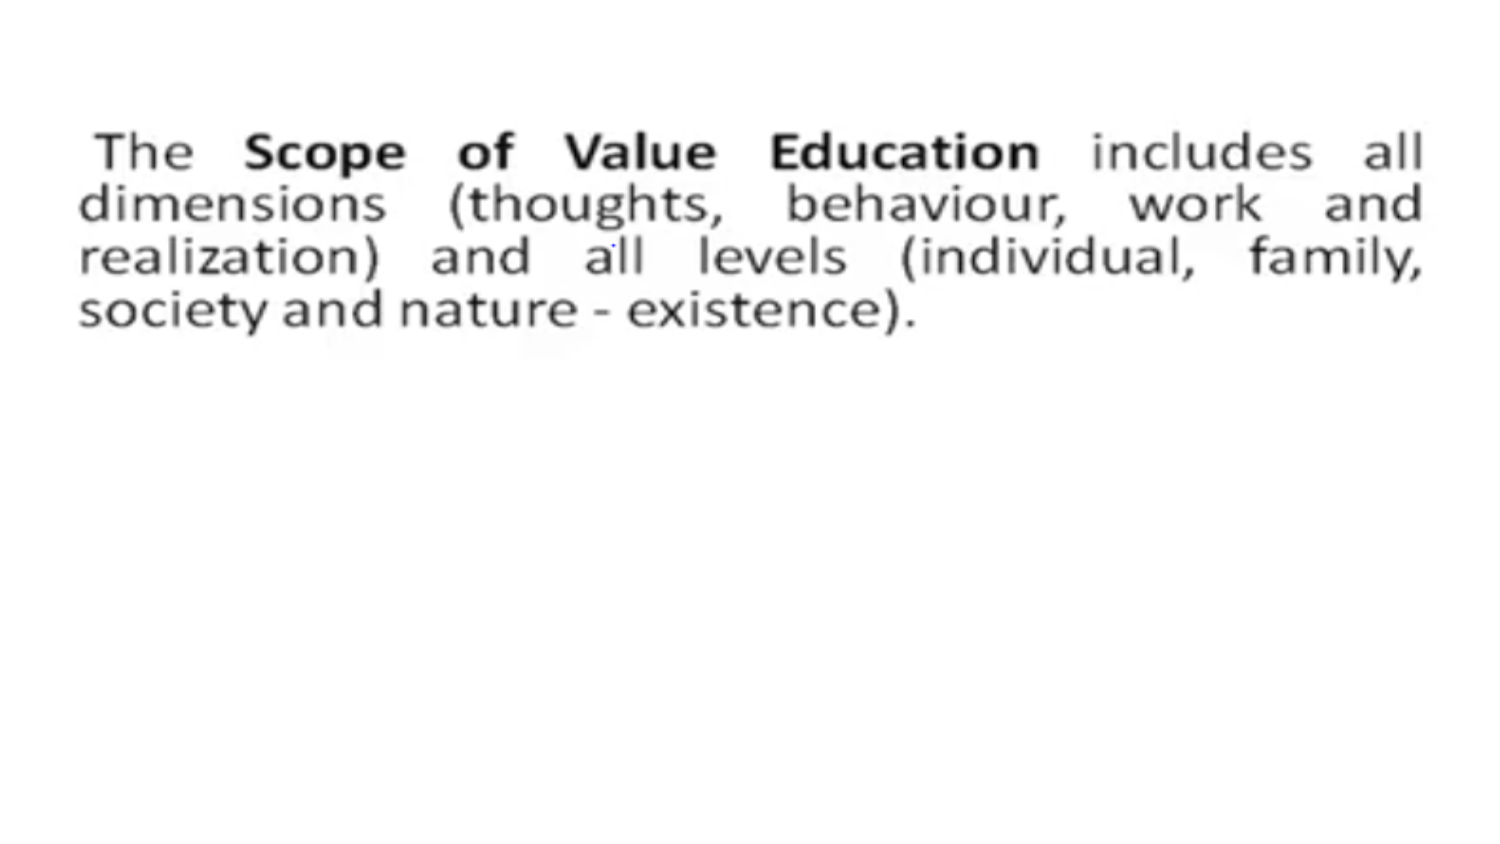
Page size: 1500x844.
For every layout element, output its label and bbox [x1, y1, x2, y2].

picture [39, 77, 1454, 360]
